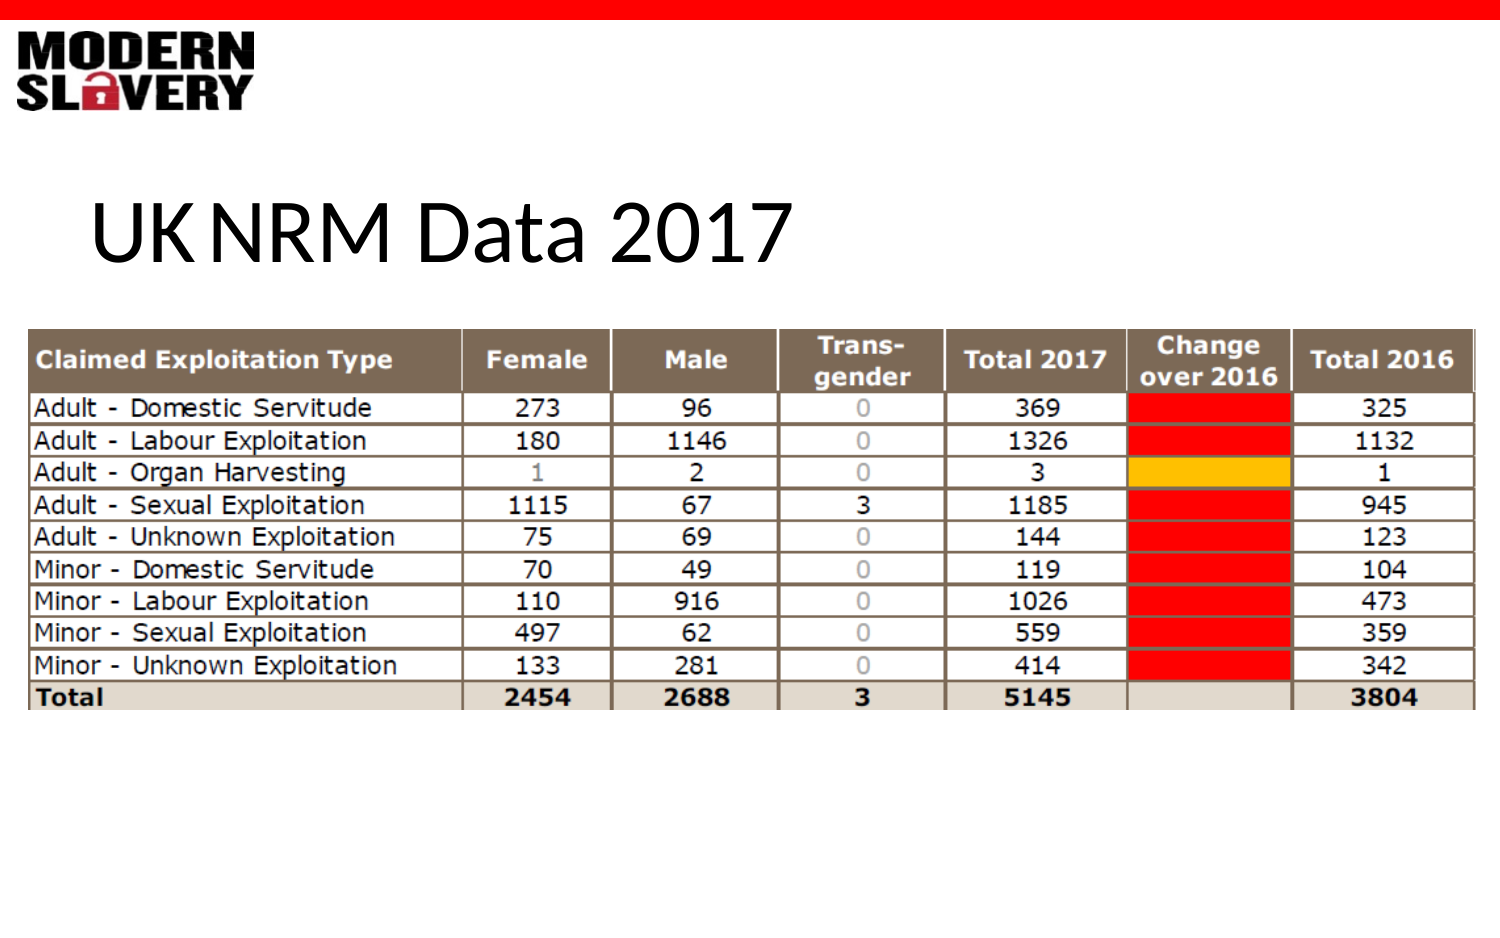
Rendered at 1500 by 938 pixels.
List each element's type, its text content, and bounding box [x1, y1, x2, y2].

picture [17, 31, 254, 111]
picture [28, 328, 1478, 711]
text_box UK NRM Data 2017 [75, 163, 1270, 289]
